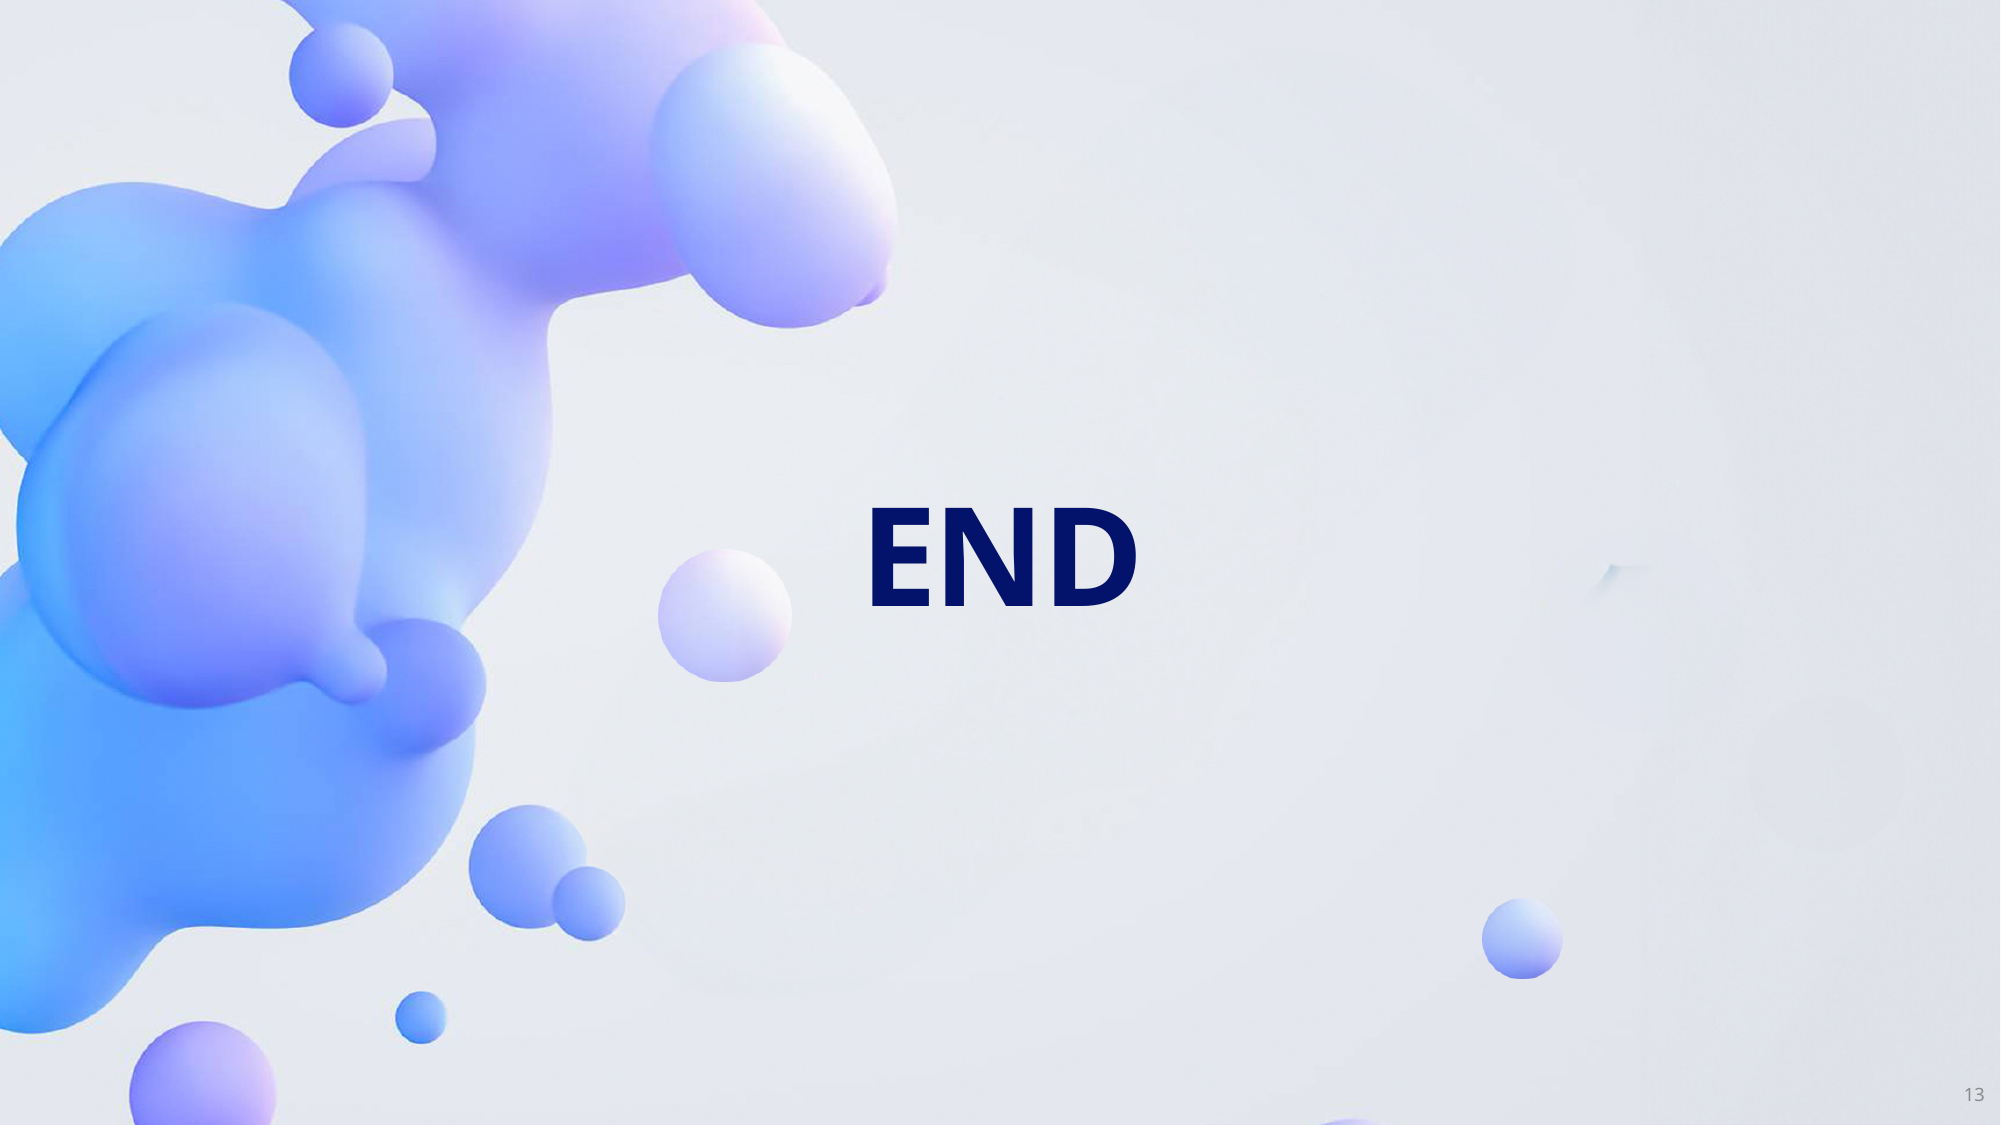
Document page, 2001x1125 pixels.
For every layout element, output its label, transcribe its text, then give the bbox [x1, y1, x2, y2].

slide_number 13 [1550, 1076, 2000, 1115]
title END [100, 262, 1904, 863]
picture [0, 0, 2001, 1125]
